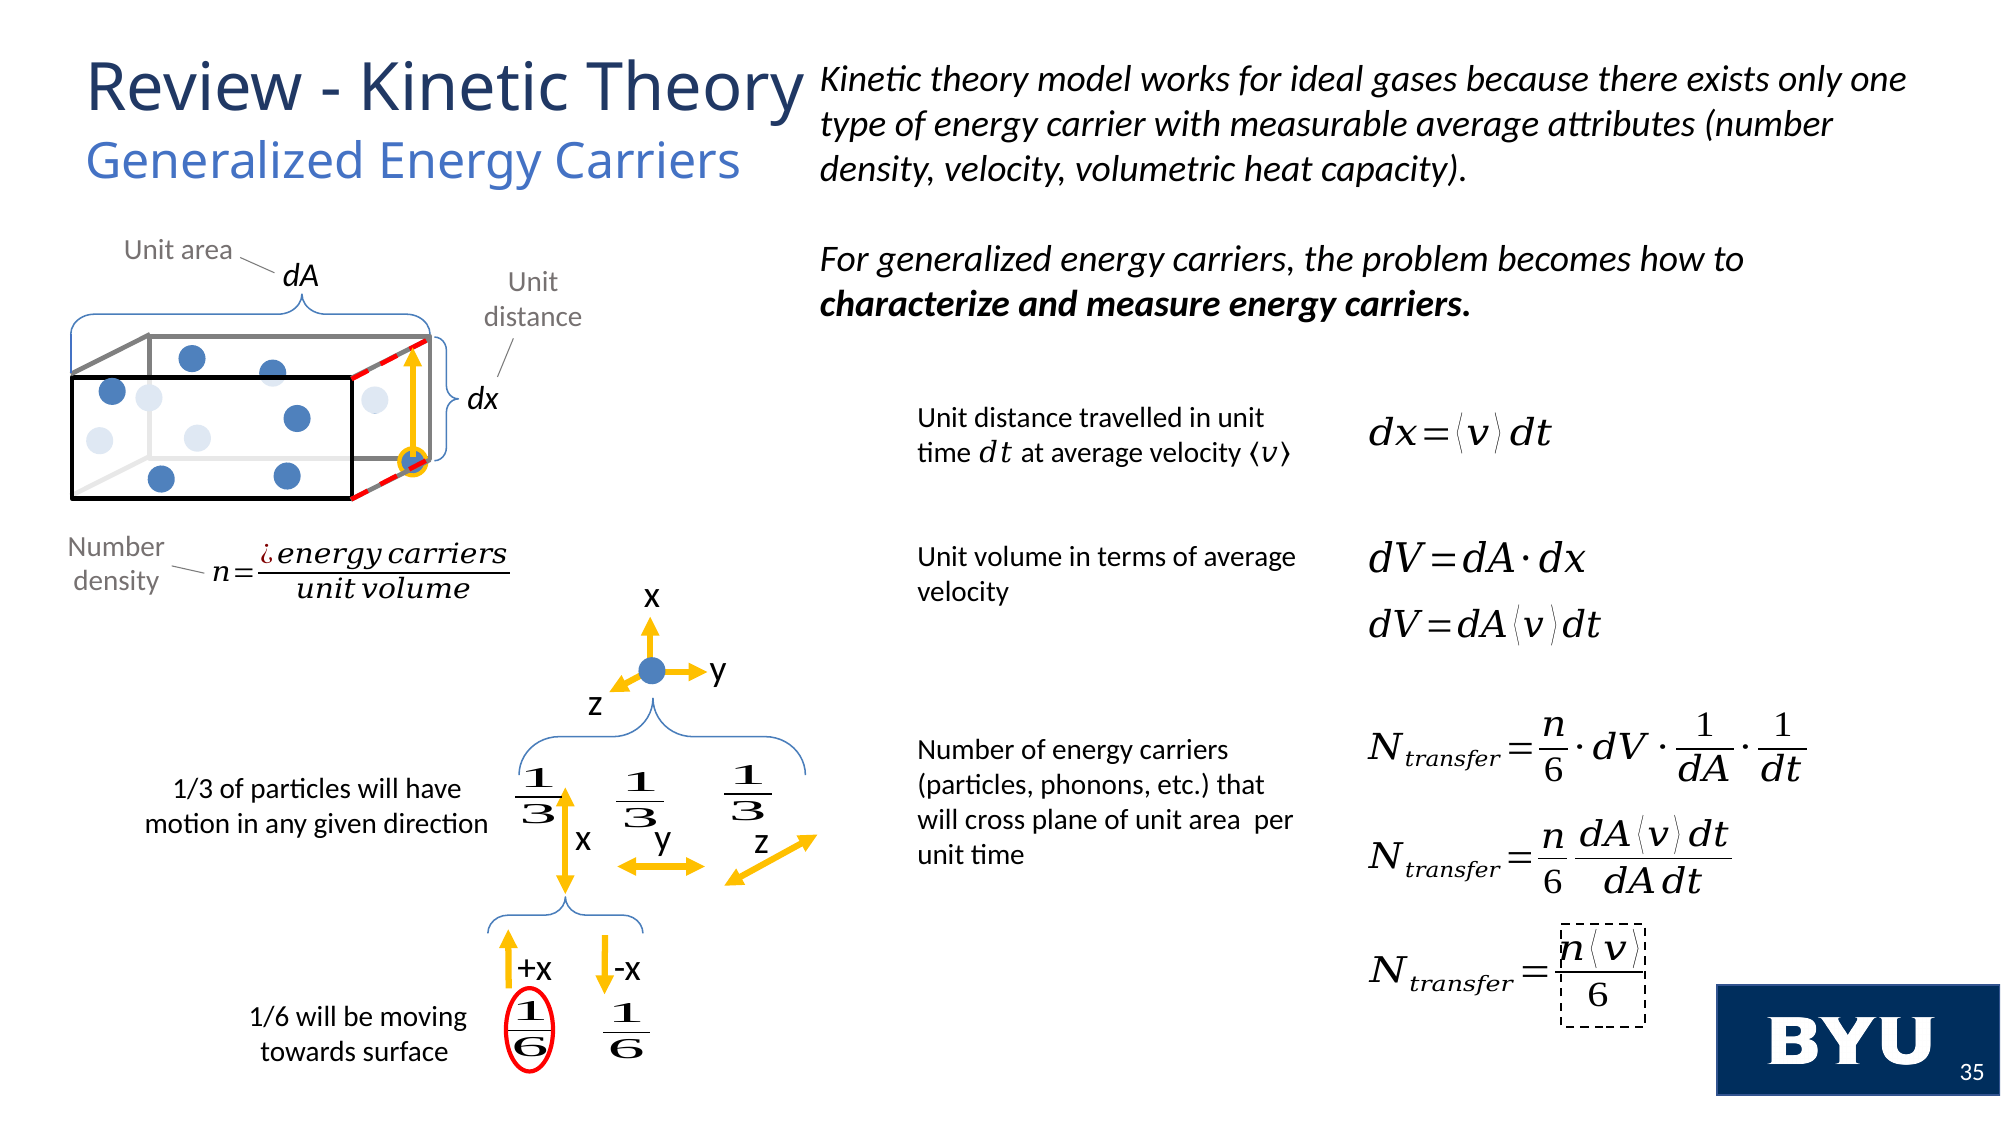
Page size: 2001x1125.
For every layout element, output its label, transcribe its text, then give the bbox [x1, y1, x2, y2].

text_box Kinetic theory model works for ideal gases because there exists only one type of energy carrier with measurable average attributes (number density, velocity, volumetric heat capacity). For generalized energy carriers, the problem becomes how to characterize and measure energy carriers. [805, 46, 1949, 332]
slide_number 35 [1550, 1040, 2000, 1100]
picture [1767, 1017, 1935, 1040]
text_box Generalized Energy Carriers [70, 117, 805, 207]
text_box Unit volume in terms of average velocity [902, 529, 1320, 615]
text_box [487, 896, 643, 934]
title Review - Kinetic Theory [70, 45, 1132, 117]
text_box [171, 565, 205, 574]
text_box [573, 562, 725, 732]
text_box x [568, 805, 600, 866]
text_box 1/3 of particles will have motion in any given direction [123, 761, 510, 847]
text_box [1560, 923, 1646, 1028]
text_box -x [599, 985, 604, 995]
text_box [724, 834, 818, 886]
text_box [519, 732, 806, 776]
text_box +x [502, 935, 574, 995]
text_box z [739, 808, 779, 834]
text_box y [639, 805, 679, 863]
text_box Number density [41, 519, 192, 605]
text_box Unit distance travelled in unit time 𝑑𝑡 at average velocity ⟨𝑣⟩ [902, 390, 1320, 476]
text_box -x [605, 935, 662, 995]
text_box [505, 988, 554, 1072]
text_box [70, 223, 616, 501]
